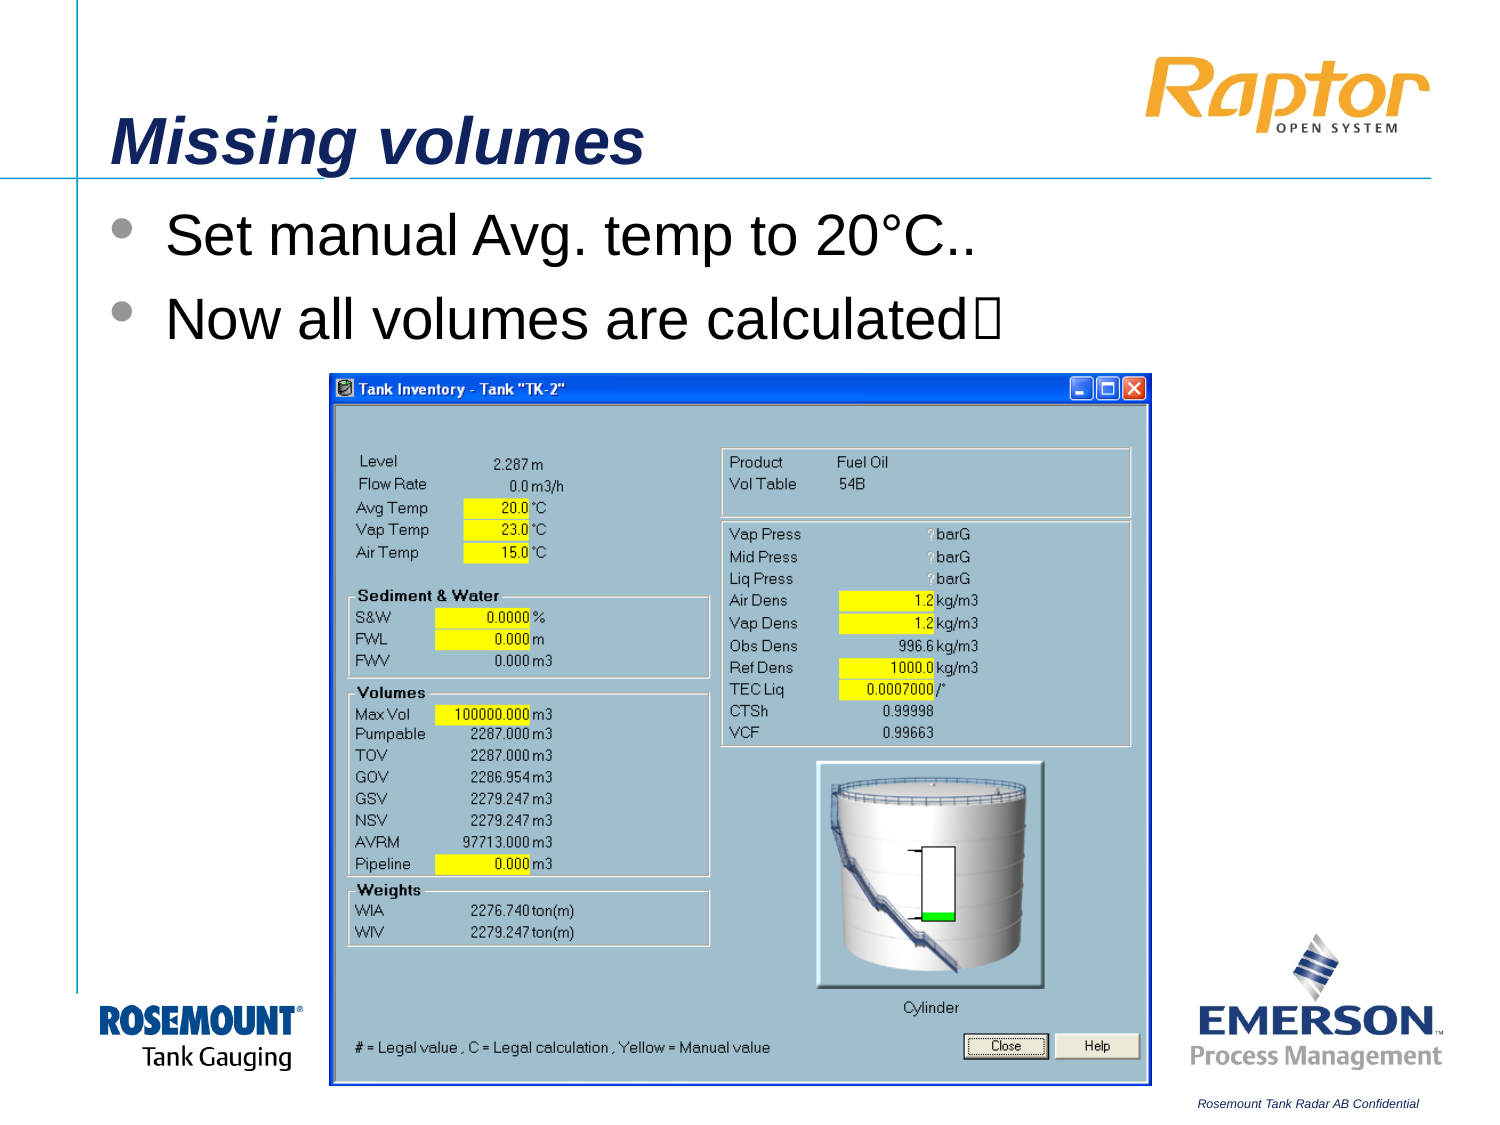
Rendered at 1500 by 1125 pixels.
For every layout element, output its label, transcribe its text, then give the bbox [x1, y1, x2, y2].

picture [329, 373, 1152, 1086]
picture [1139, 54, 1436, 135]
picture [100, 1005, 303, 1071]
title Missing volumes [95, 66, 1342, 186]
list Set manual Avg. temp to 20°C.. Now all volumes are calculated [93, 197, 1463, 944]
picture [1173, 944, 1461, 1098]
